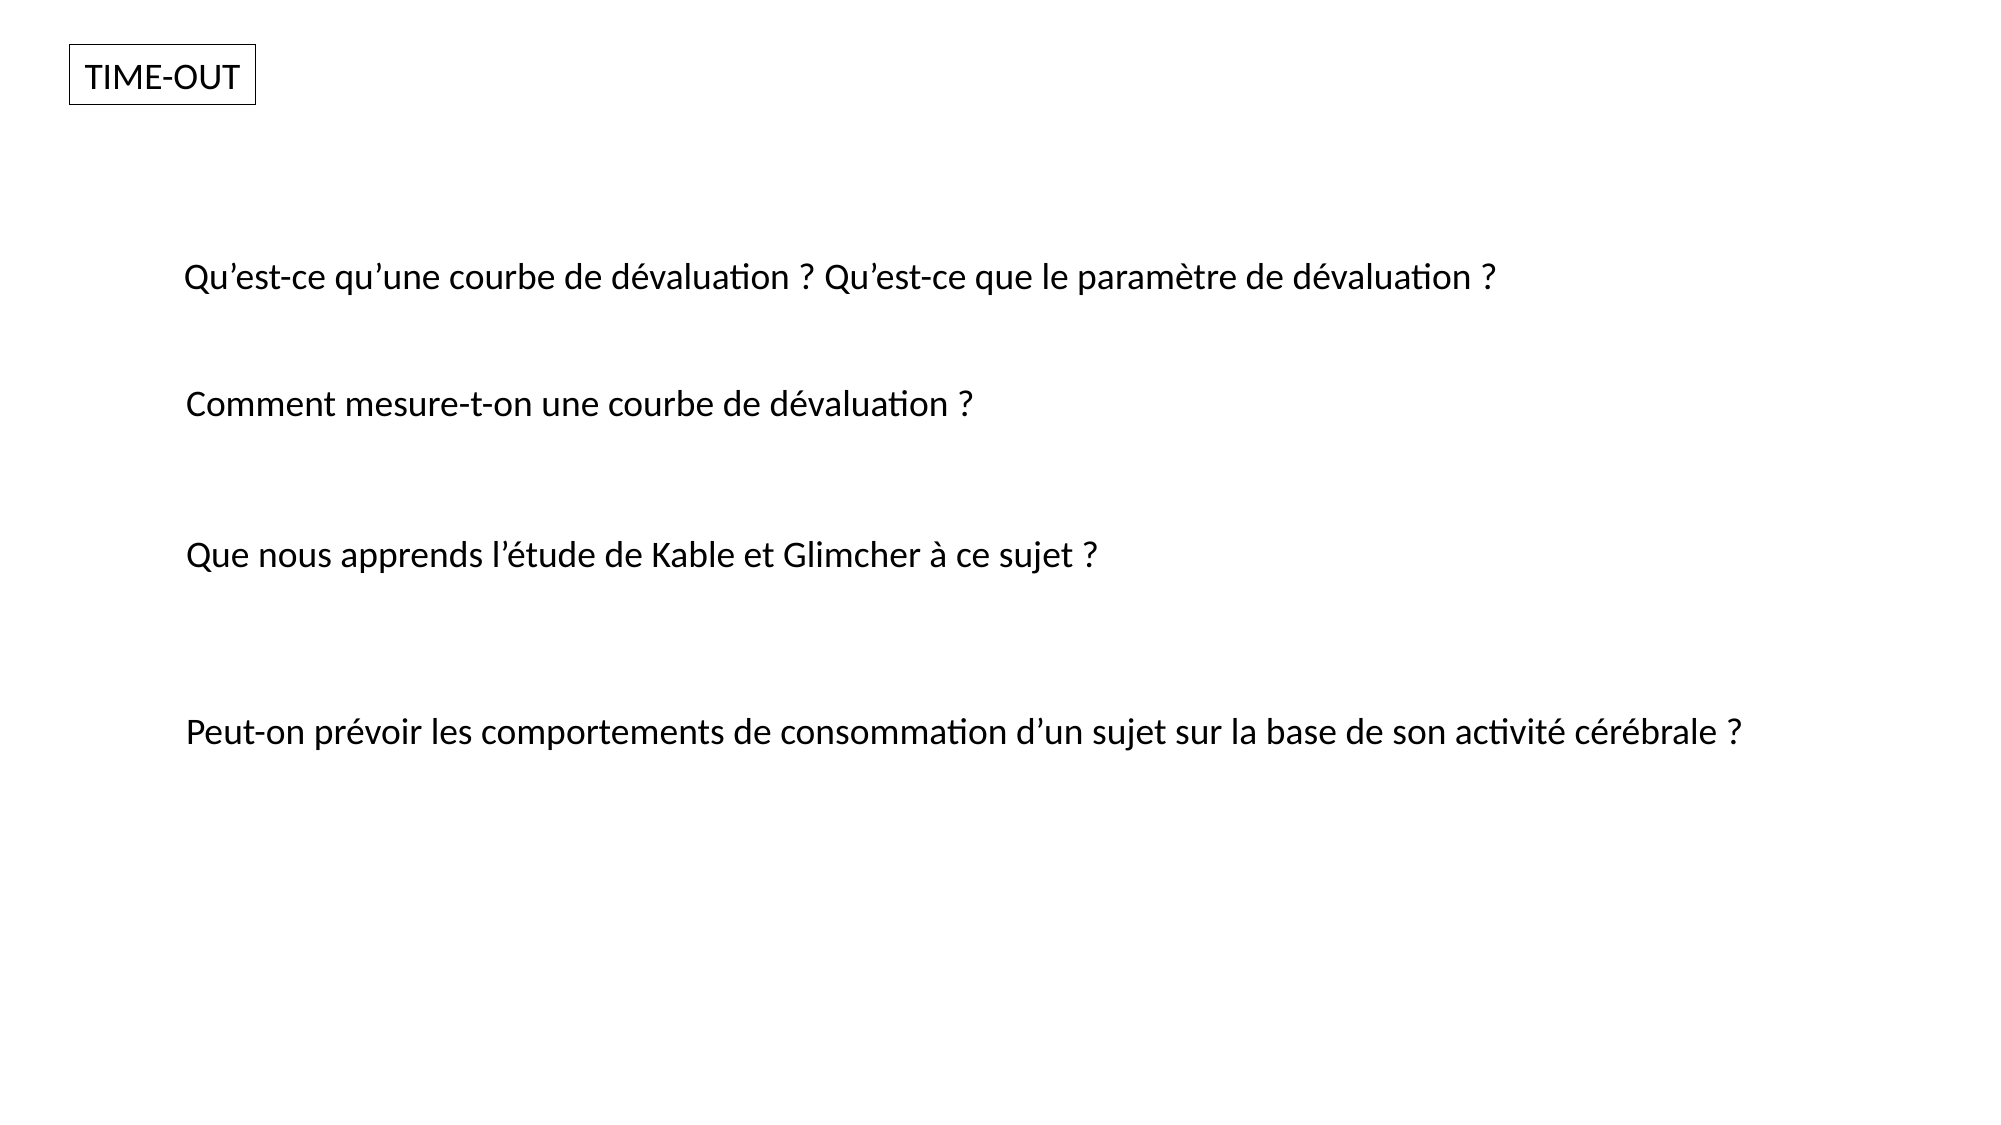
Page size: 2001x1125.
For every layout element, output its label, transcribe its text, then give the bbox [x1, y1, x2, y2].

text_box Peut-on prévoir les comportements de consommation d’un sujet sur la base de son activité cérébrale ? [171, 700, 1880, 760]
text_box Qu’est-ce qu’une courbe de dévaluation ? Qu’est-ce que le paramètre de dévaluation ? [169, 244, 1878, 305]
text_box Comment mesure-t-on une courbe de dévaluation ? [171, 371, 1880, 432]
text_box TIME-OUT [69, 44, 256, 105]
text_box Que nous apprends l’étude de Kable et Glimcher à ce sujet ? [171, 523, 1880, 583]
